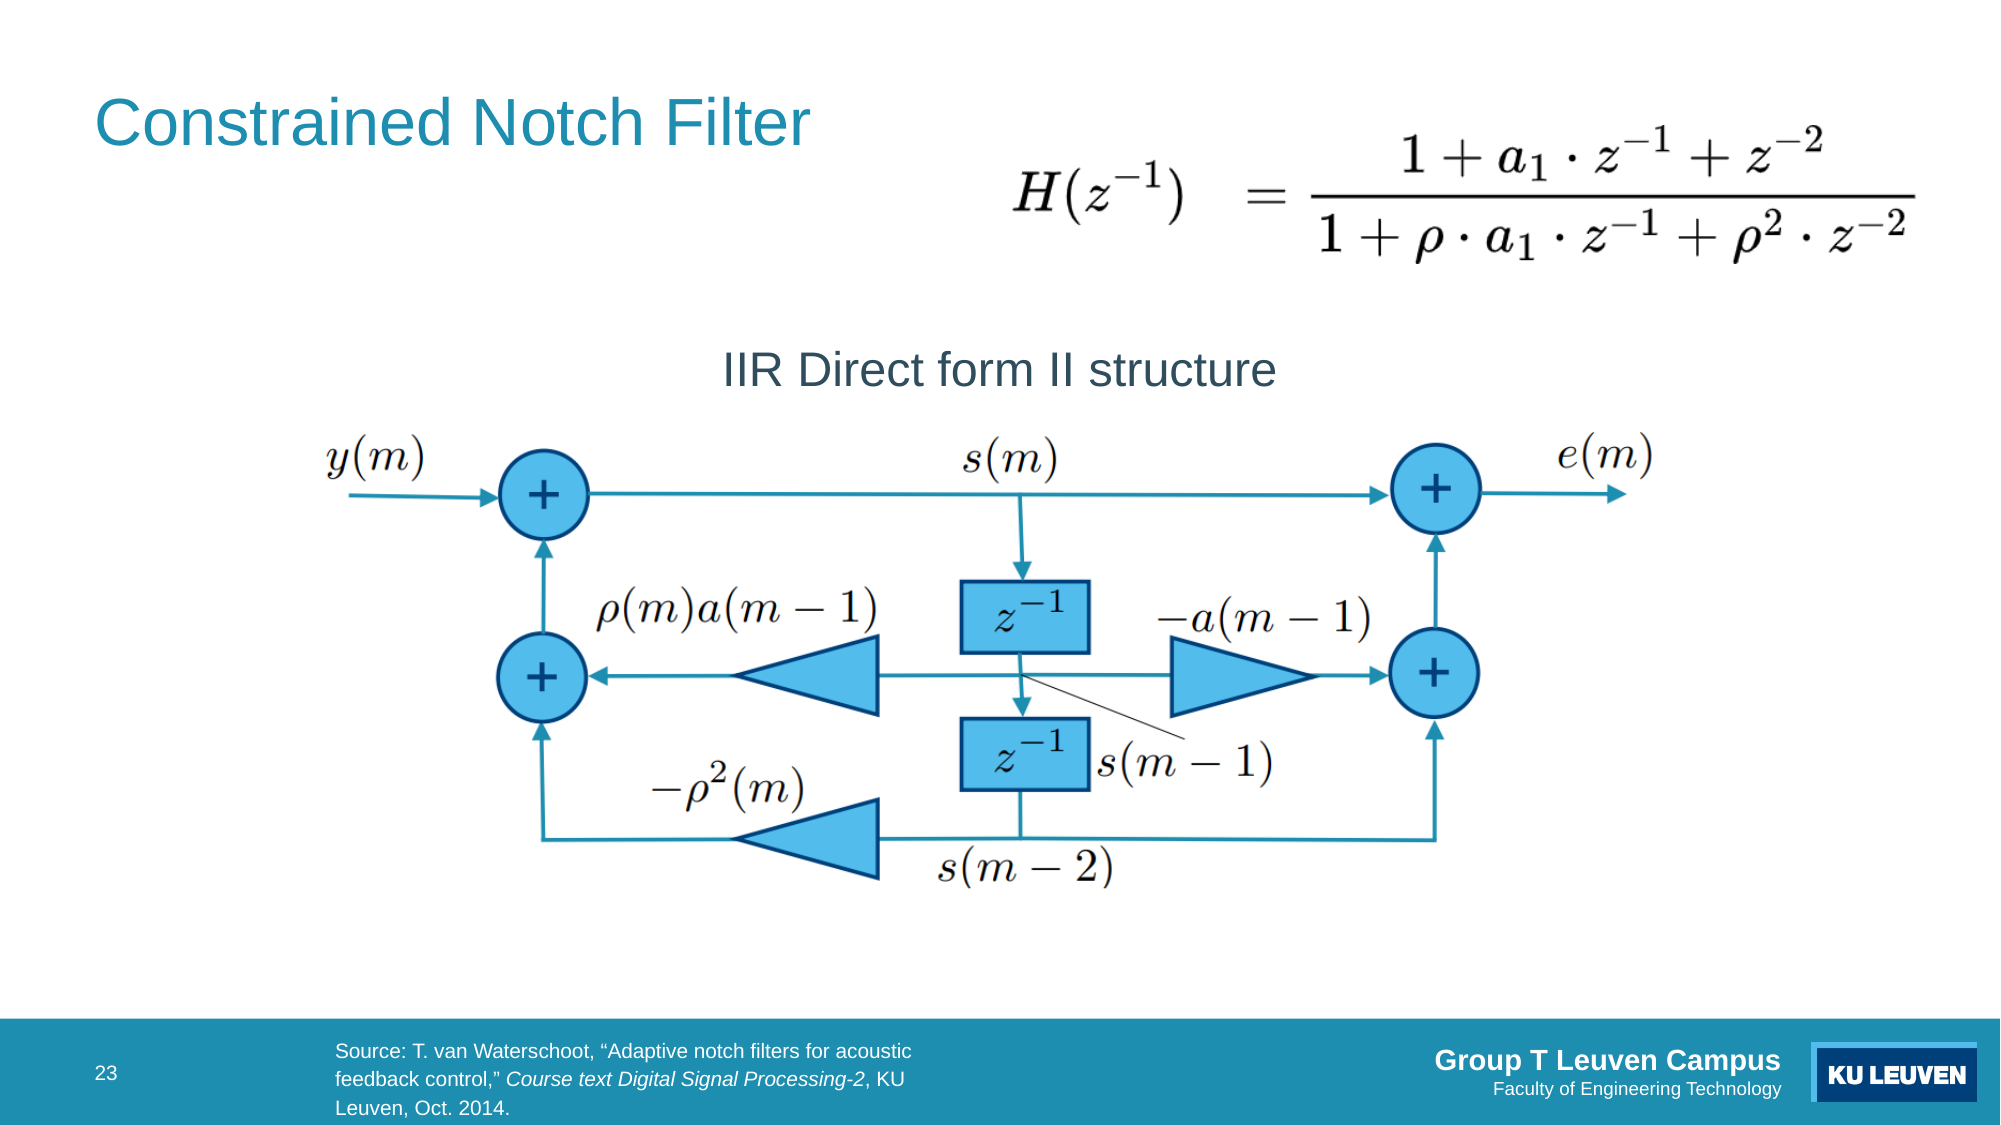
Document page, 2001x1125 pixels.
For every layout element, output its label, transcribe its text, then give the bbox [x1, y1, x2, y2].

list IIR Direct form II structure [537, 330, 1463, 404]
title Constrained Notch Filter [94, 49, 1906, 189]
text_box Source: T. van Waterschoot, “Adaptive notch filters for acoustic feedback control,” Course text Digital Signal Processing-2, KU Leuven, Oct. 2014. [215, 1018, 995, 1125]
picture [1811, 1042, 1977, 1102]
slide_number ‹#› [94, 1018, 201, 1125]
picture [1010, 125, 1922, 264]
picture [314, 416, 1686, 929]
